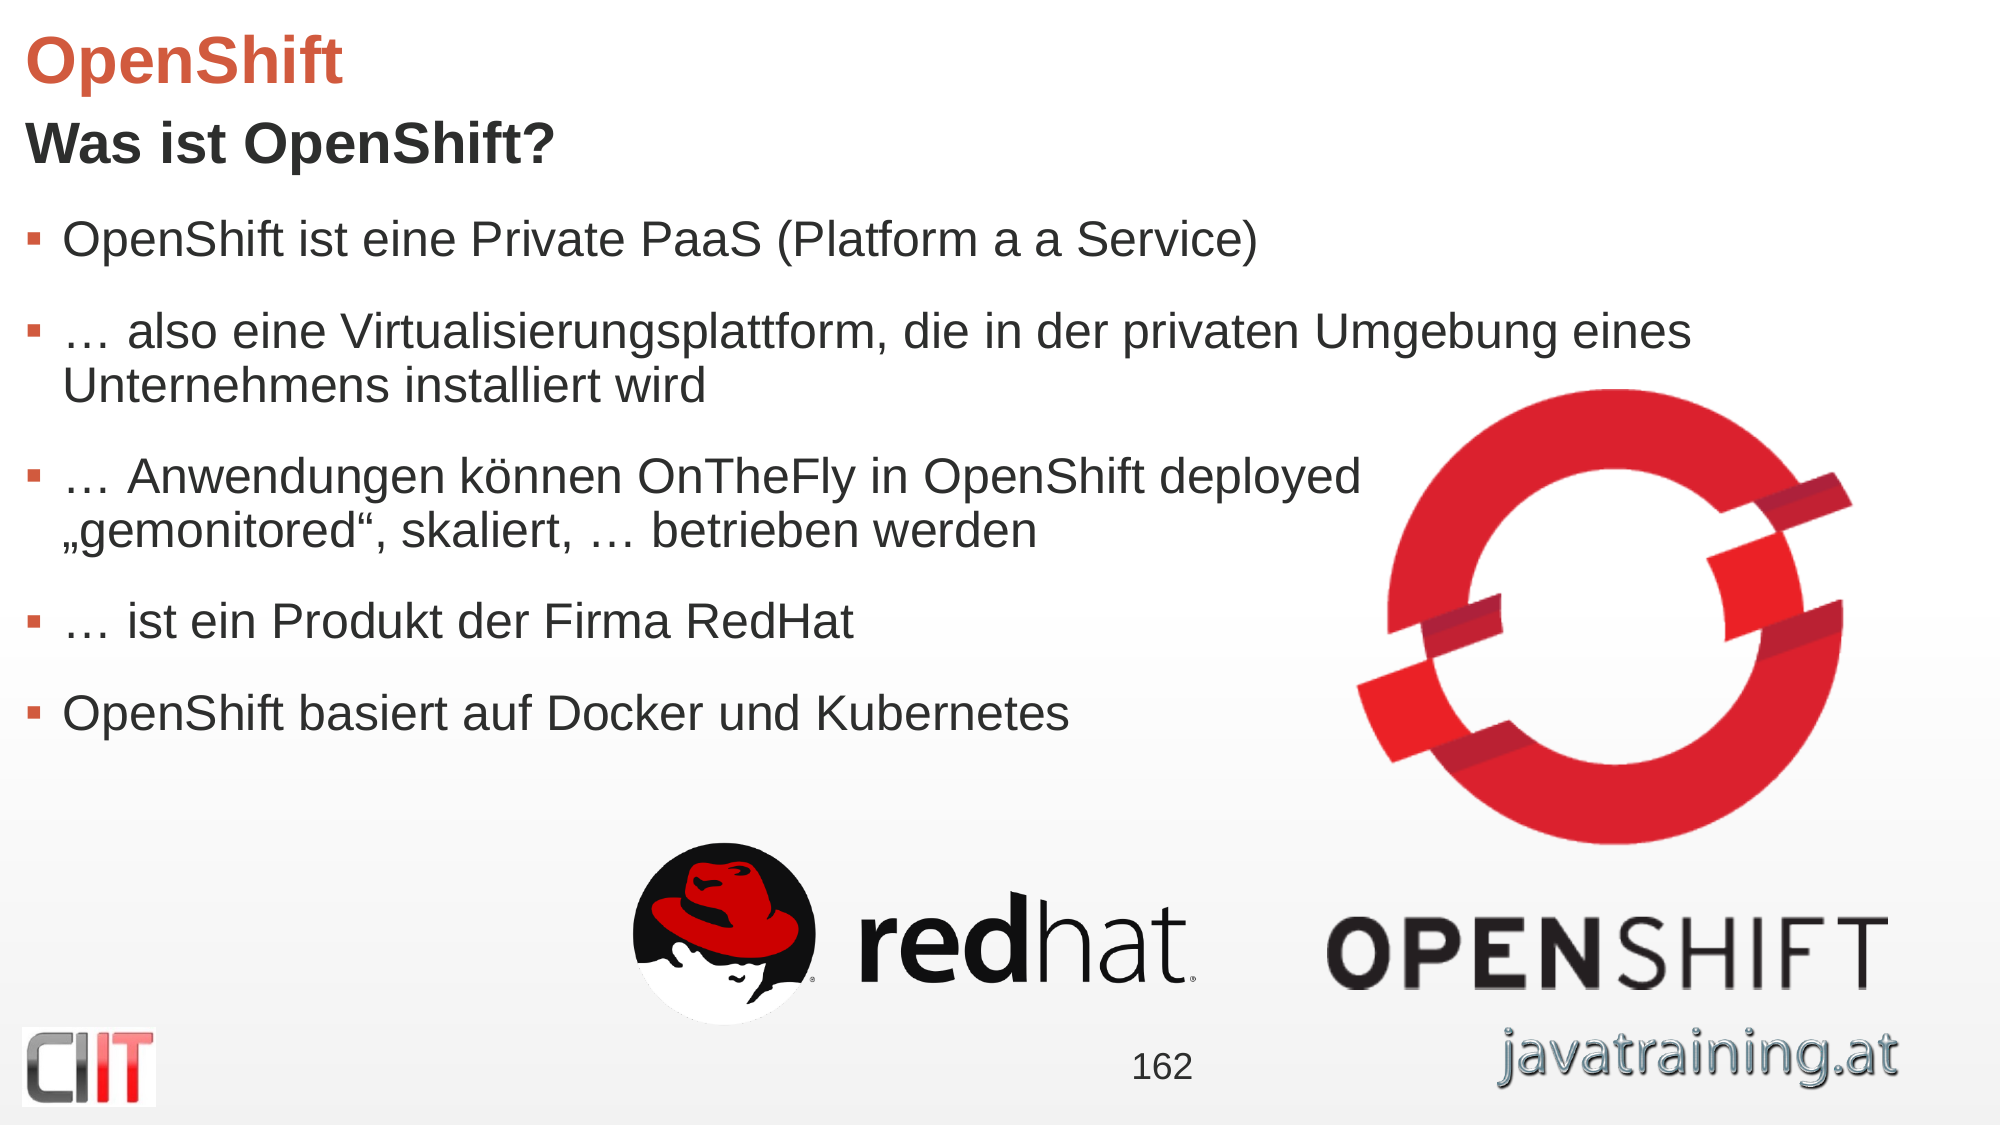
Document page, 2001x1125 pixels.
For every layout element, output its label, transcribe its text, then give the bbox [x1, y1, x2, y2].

picture [1493, 1025, 1900, 1092]
title OpenShift [10, 7, 1586, 105]
picture [627, 837, 1201, 1031]
picture [1327, 389, 1888, 990]
slide_number 162 [1116, 1034, 1268, 1071]
picture [22, 1027, 156, 1107]
list Was ist OpenShift? OpenShift ist eine Private PaaS (Platform a a Service) … also eine Virtualisierungsplattform, die in der privaten Umgebung eines Unternehmens installiert wird … Anwendungen können OnTheFly in OpenShift deployed „gemonitored“, skaliert, … betrieben werden … ist ein Produkt der Firma RedHat OpenShift basiert auf Docker und Kubernetes [10, 105, 1908, 1019]
